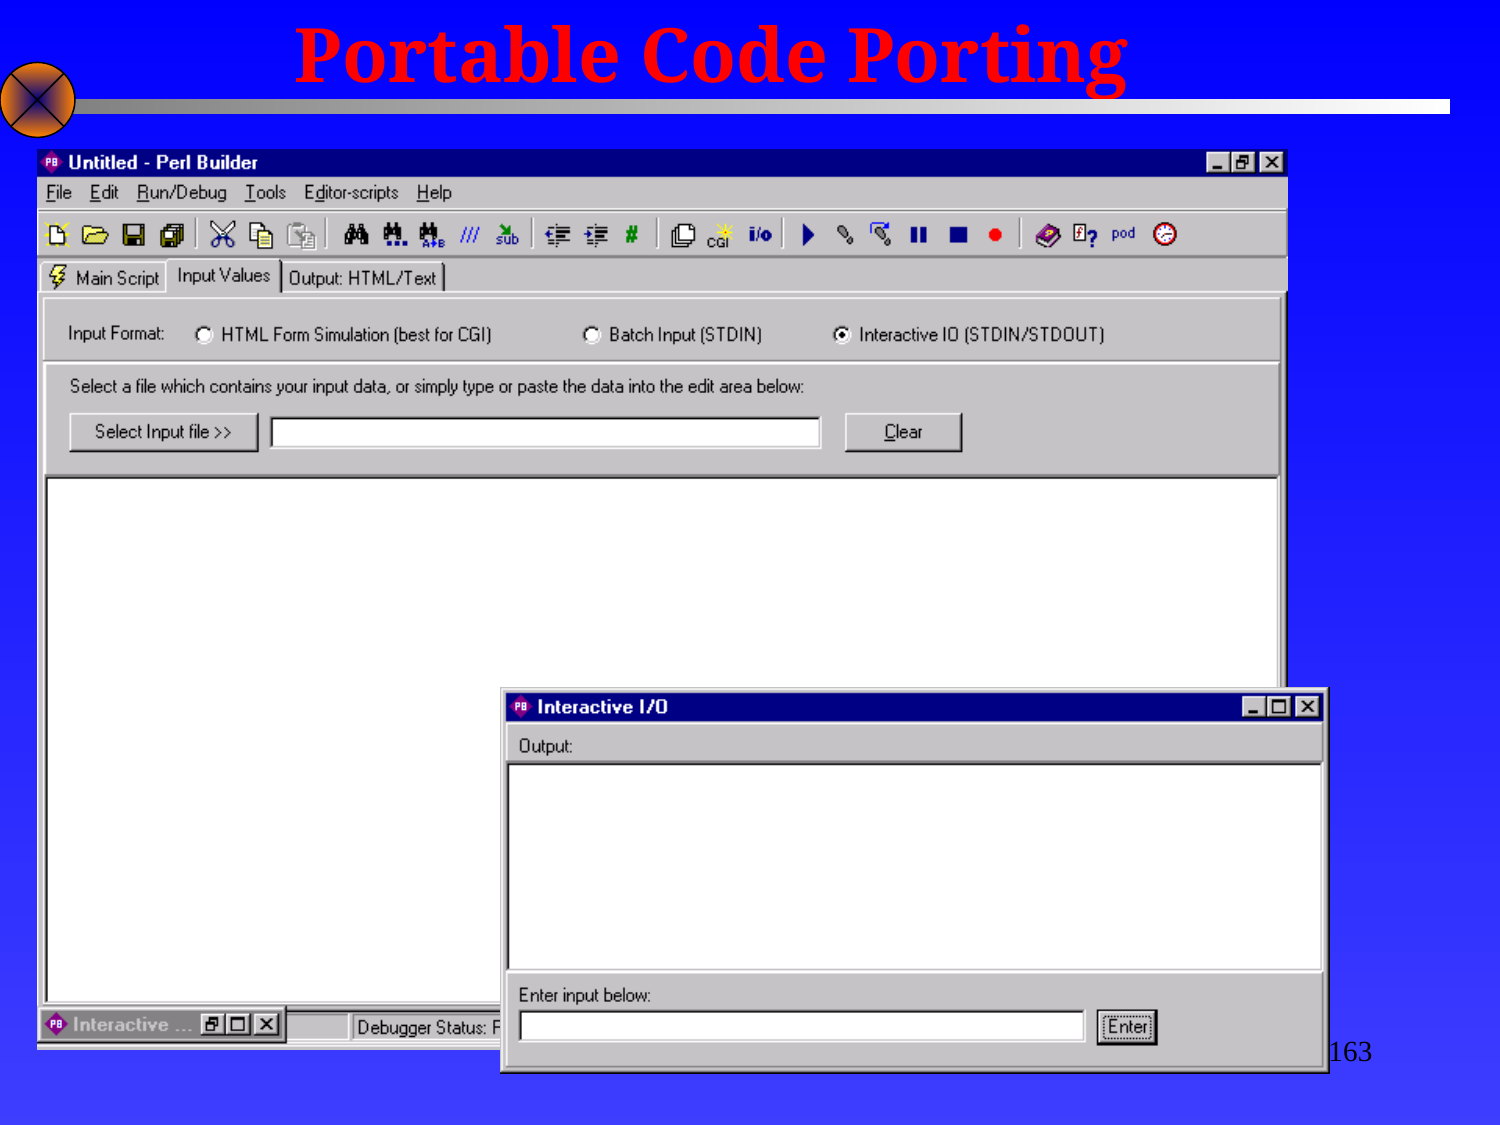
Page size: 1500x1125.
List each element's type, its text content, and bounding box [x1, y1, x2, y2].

text_box Portable Code Porting [187, 0, 1238, 99]
picture [37, 149, 1330, 1074]
text_box [0, 62, 75, 138]
slide_number 163 [1074, 1025, 1388, 1100]
text_box [73, 99, 1450, 114]
